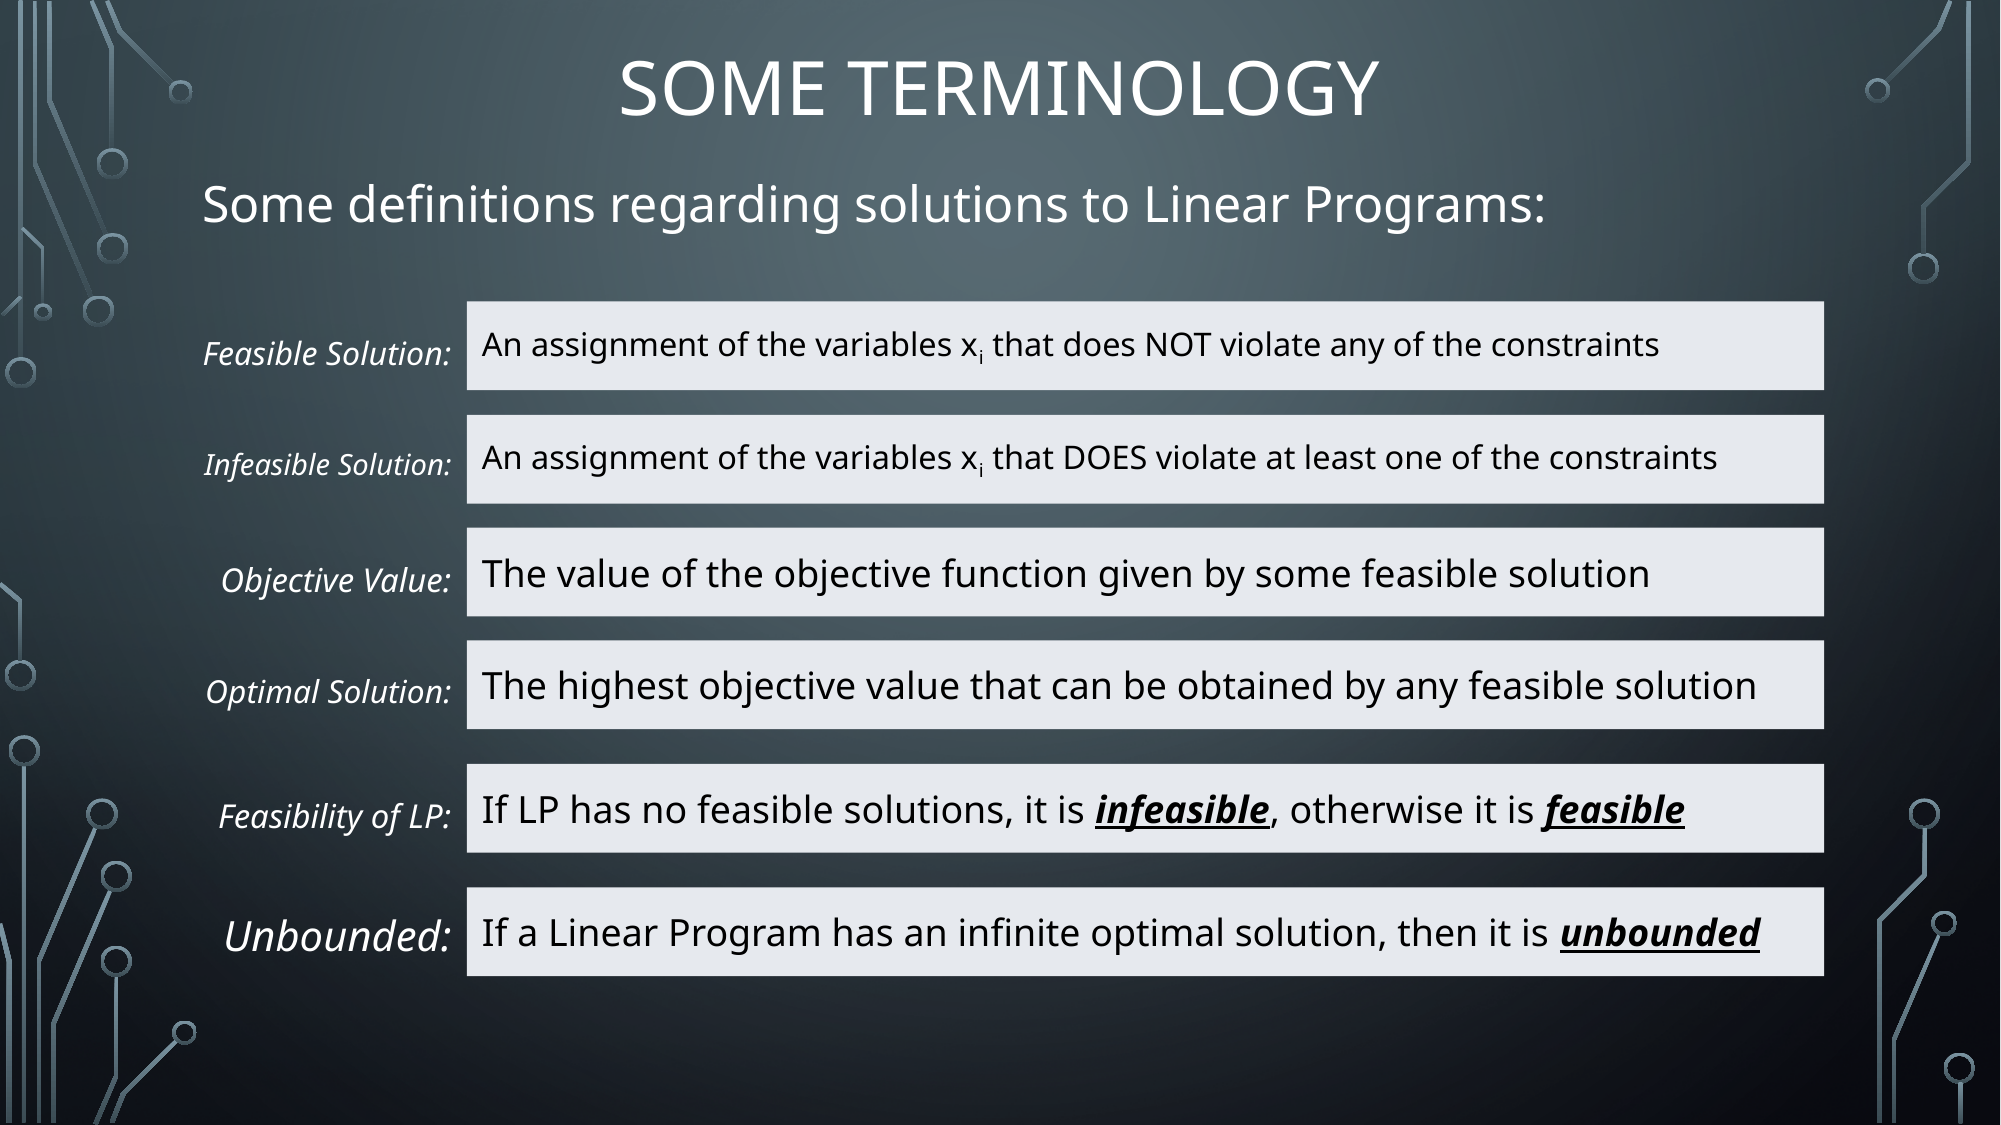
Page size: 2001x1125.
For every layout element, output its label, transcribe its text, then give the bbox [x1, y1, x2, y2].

text_box The value of the objective function given by some feasible solution [466, 527, 1825, 617]
text_box An assignment of the variables xi that DOES violate at least one of the constraints [466, 414, 1825, 504]
text_box An assignment of the variables xi that does NOT violate any of the constraints [466, 301, 1825, 391]
text_box The highest objective value that can be obtained by any feasible solution [466, 640, 1825, 730]
text_box If a Linear Program has an infinite optimal solution, then it is unbounded [466, 887, 1825, 977]
text_box If LP has no feasible solutions, it is infeasible, otherwise it is feasible [466, 763, 1825, 853]
text_box Objective Value: [187, 544, 467, 635]
list Some definitions regarding solutions to Linear Programs: [187, 152, 1855, 302]
text_box Infeasible Solution: [187, 431, 467, 522]
text_box Feasible Solution: [187, 318, 467, 409]
title Some Terminology [187, 20, 1813, 152]
text_box Feasibility of LP: [187, 780, 467, 871]
text_box Unbounded: [187, 891, 467, 982]
text_box Optimal Solution: [187, 657, 467, 748]
